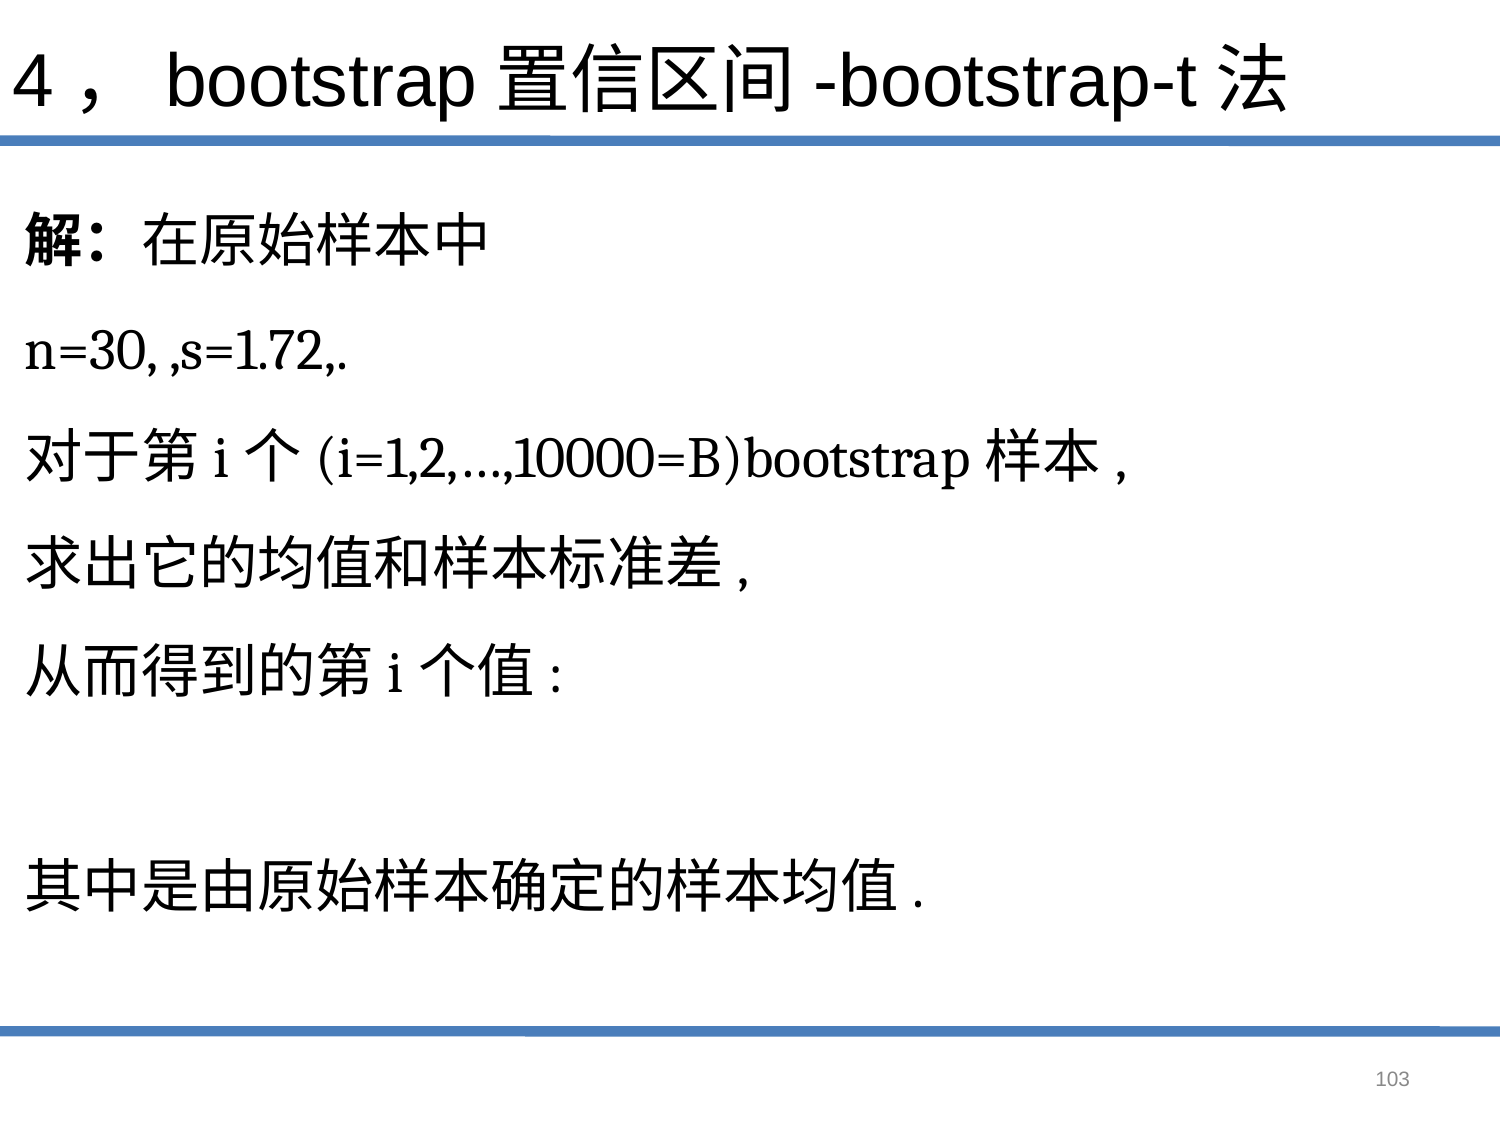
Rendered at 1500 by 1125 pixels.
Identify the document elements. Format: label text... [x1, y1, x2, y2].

title 4，bootstrap置信区间-bootstrap-t法 [0, 23, 1500, 129]
slide_number 103 [1074, 1048, 1425, 1109]
